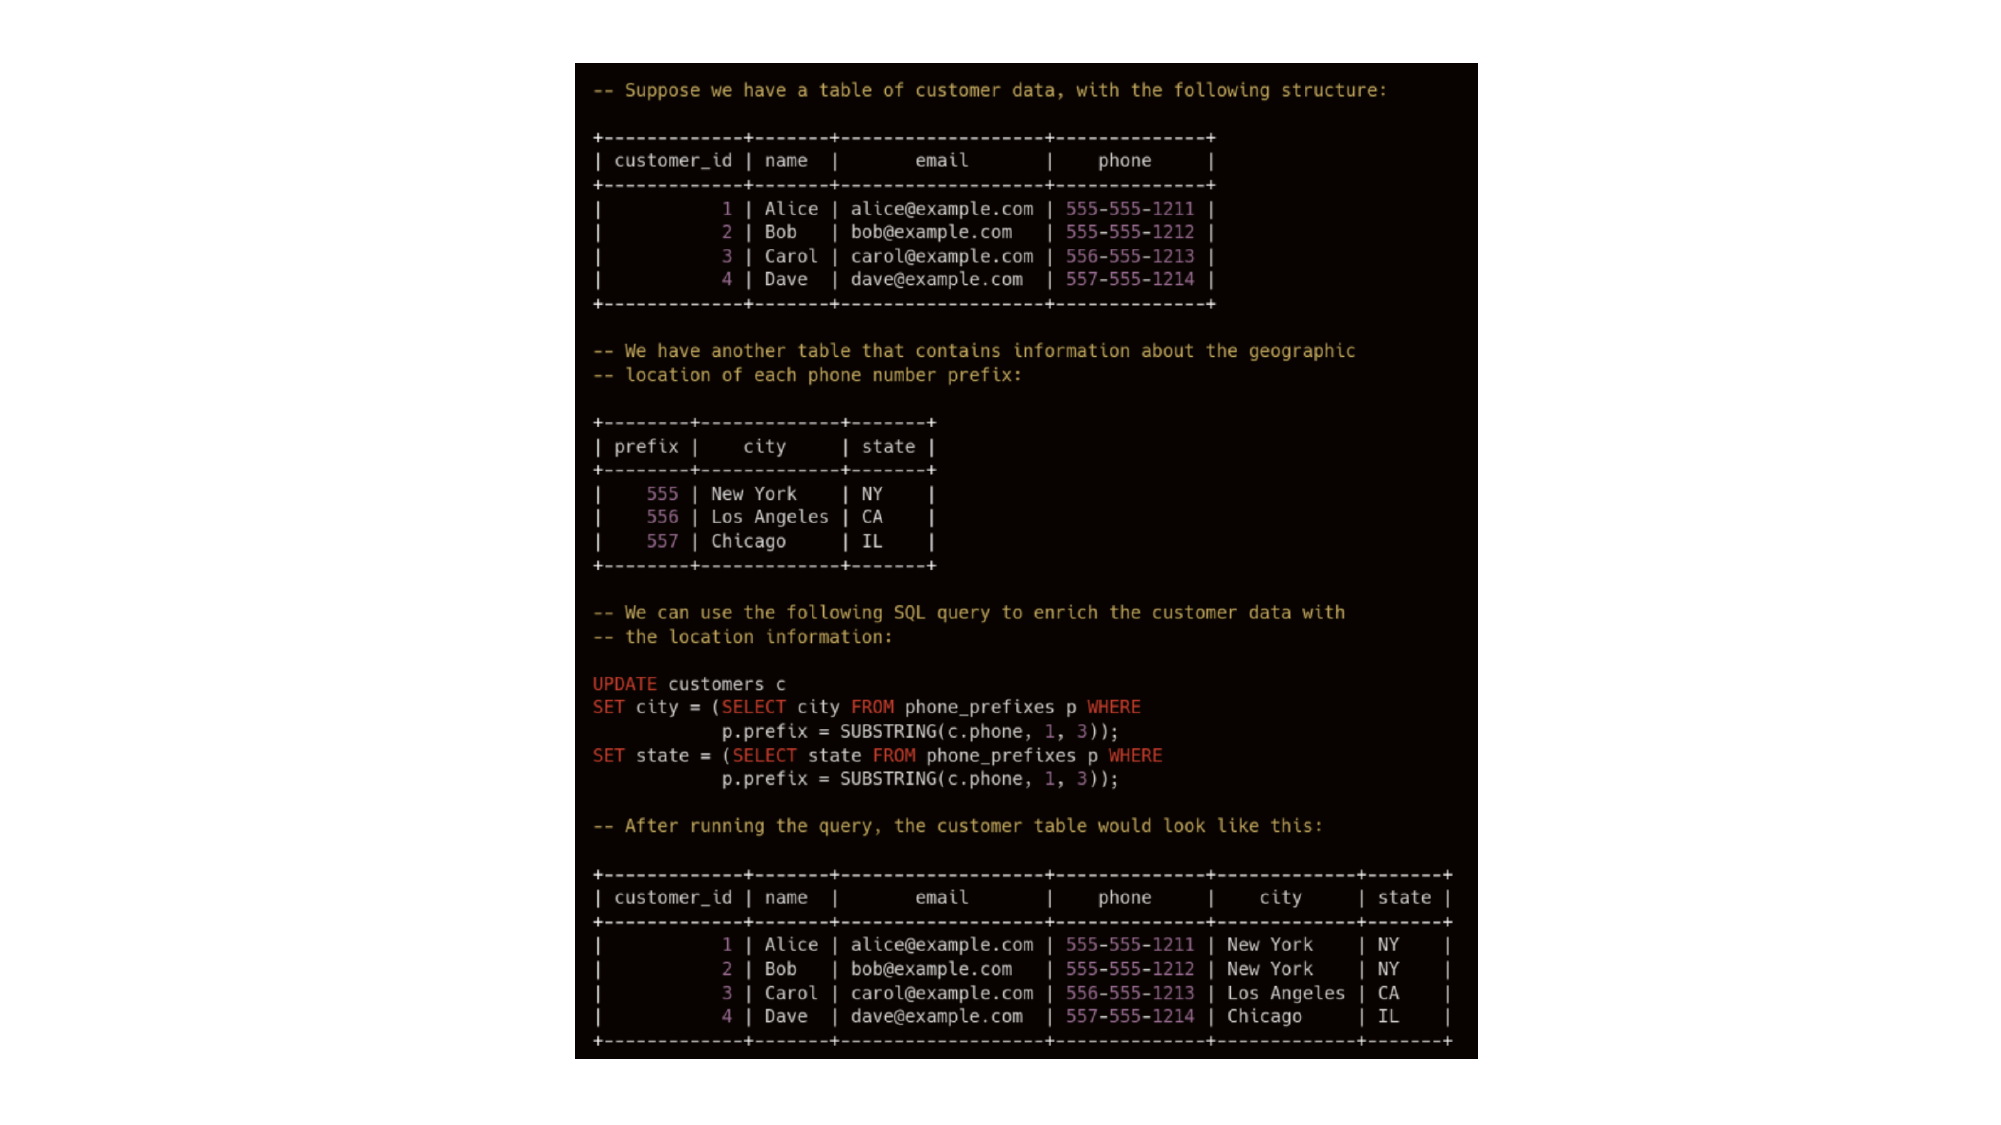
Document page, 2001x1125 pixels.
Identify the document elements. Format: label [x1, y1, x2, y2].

list [575, 63, 1479, 1059]
